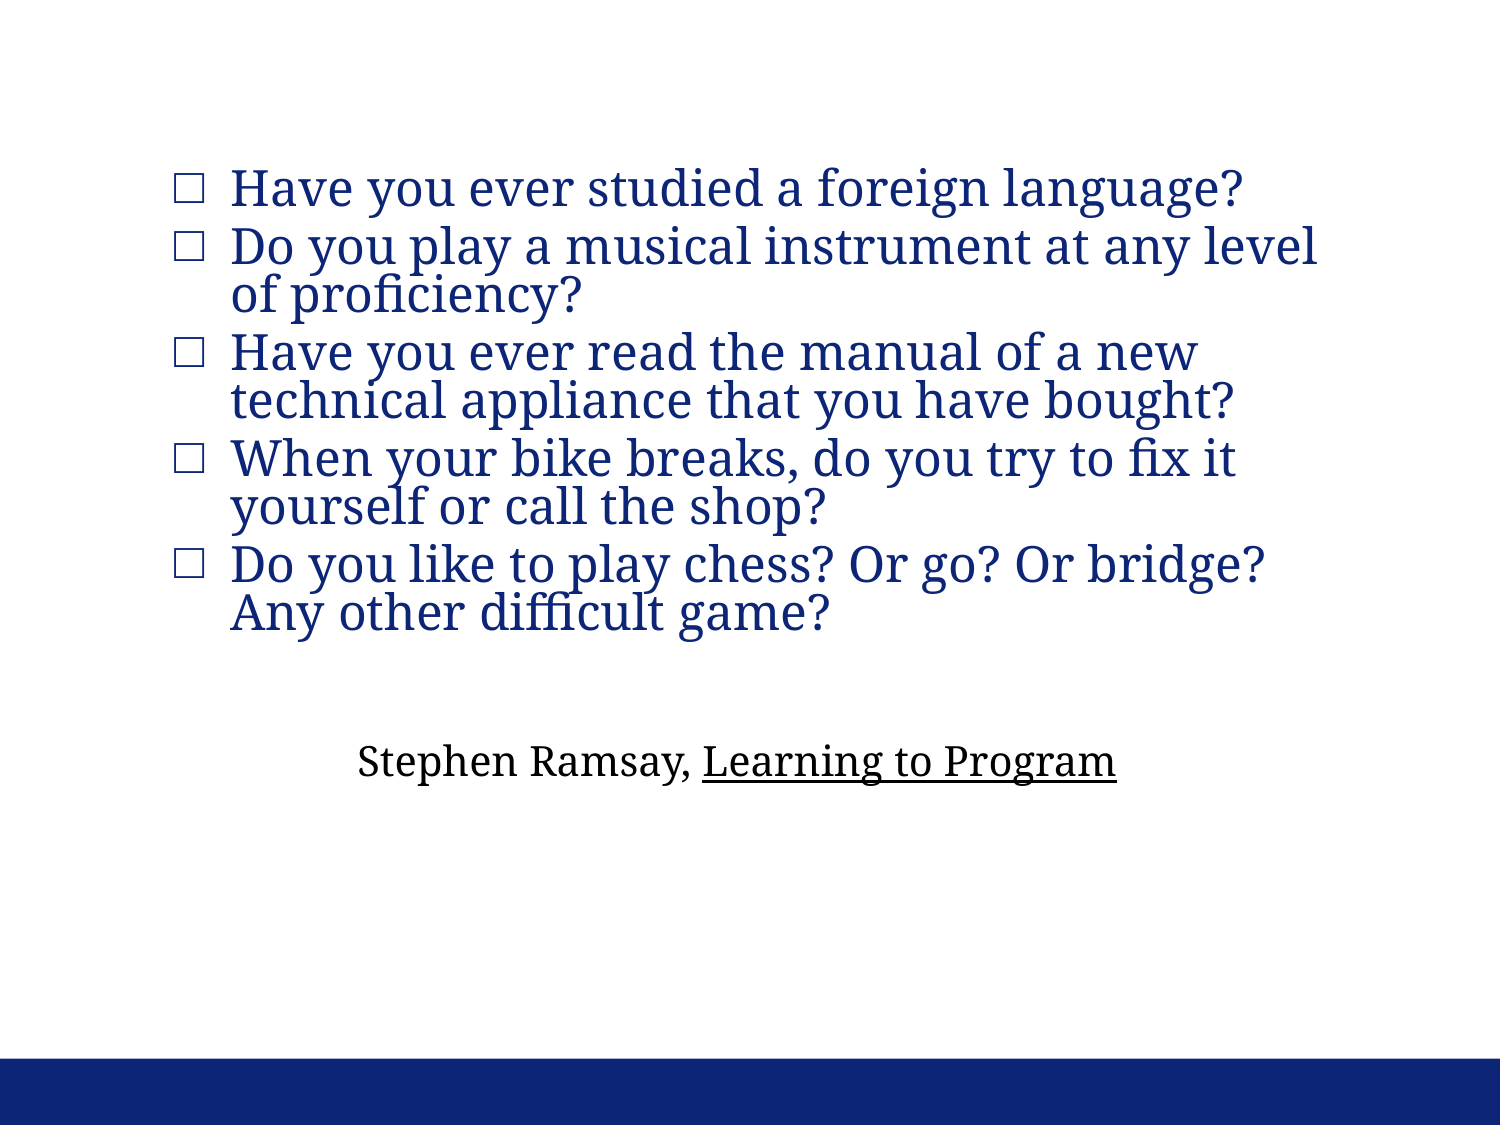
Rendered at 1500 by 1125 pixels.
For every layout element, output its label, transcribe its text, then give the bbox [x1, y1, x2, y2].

text_box Stephen Ramsay, Learning to Program [342, 727, 1182, 800]
text_box Have you ever studied a foreign language? Do you play a musical instrument at any level of proficiency? Have you ever read the manual of a new technical appliance that you have bought? When your bike breaks, do you try to fix it yourself or call the shop? Do you like to play chess? Or go? Or bridge? Any other difficult game? [159, 160, 1365, 648]
